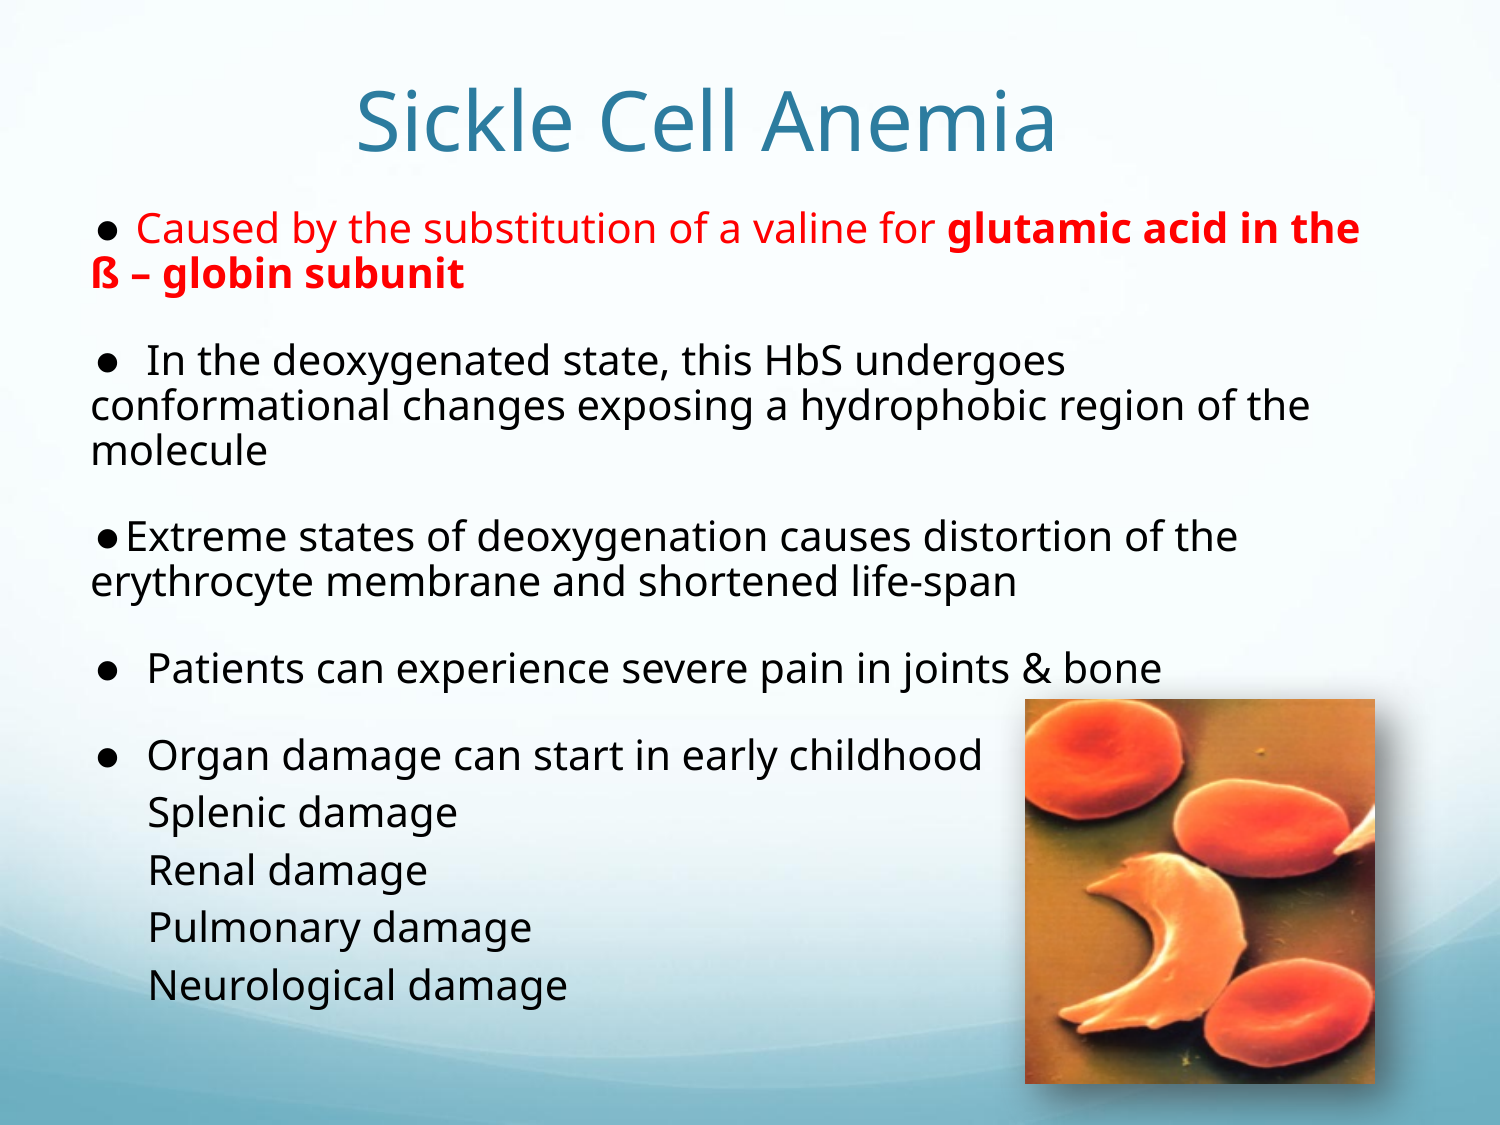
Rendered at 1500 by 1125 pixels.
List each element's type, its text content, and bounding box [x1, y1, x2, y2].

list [1024, 699, 1376, 1084]
title Sickle Cell Anemia [225, 0, 1213, 184]
list Caused by the substitution of a valine for glutamic acid in the ß – globin subunit In the deoxygenated state, this HbS undergoes conformational changes exposing a hydrophobic region of the molecule Extreme states of deoxygenation causes distortion of the erythrocyte membrane and shortened life-span Patients can experience severe pain in joints & bone Organ damage can start in early childhood Splenic damage Renal damage Pulmonary damage Neurological damage [75, 200, 1388, 1050]
picture [0, 0, 1500, 1125]
